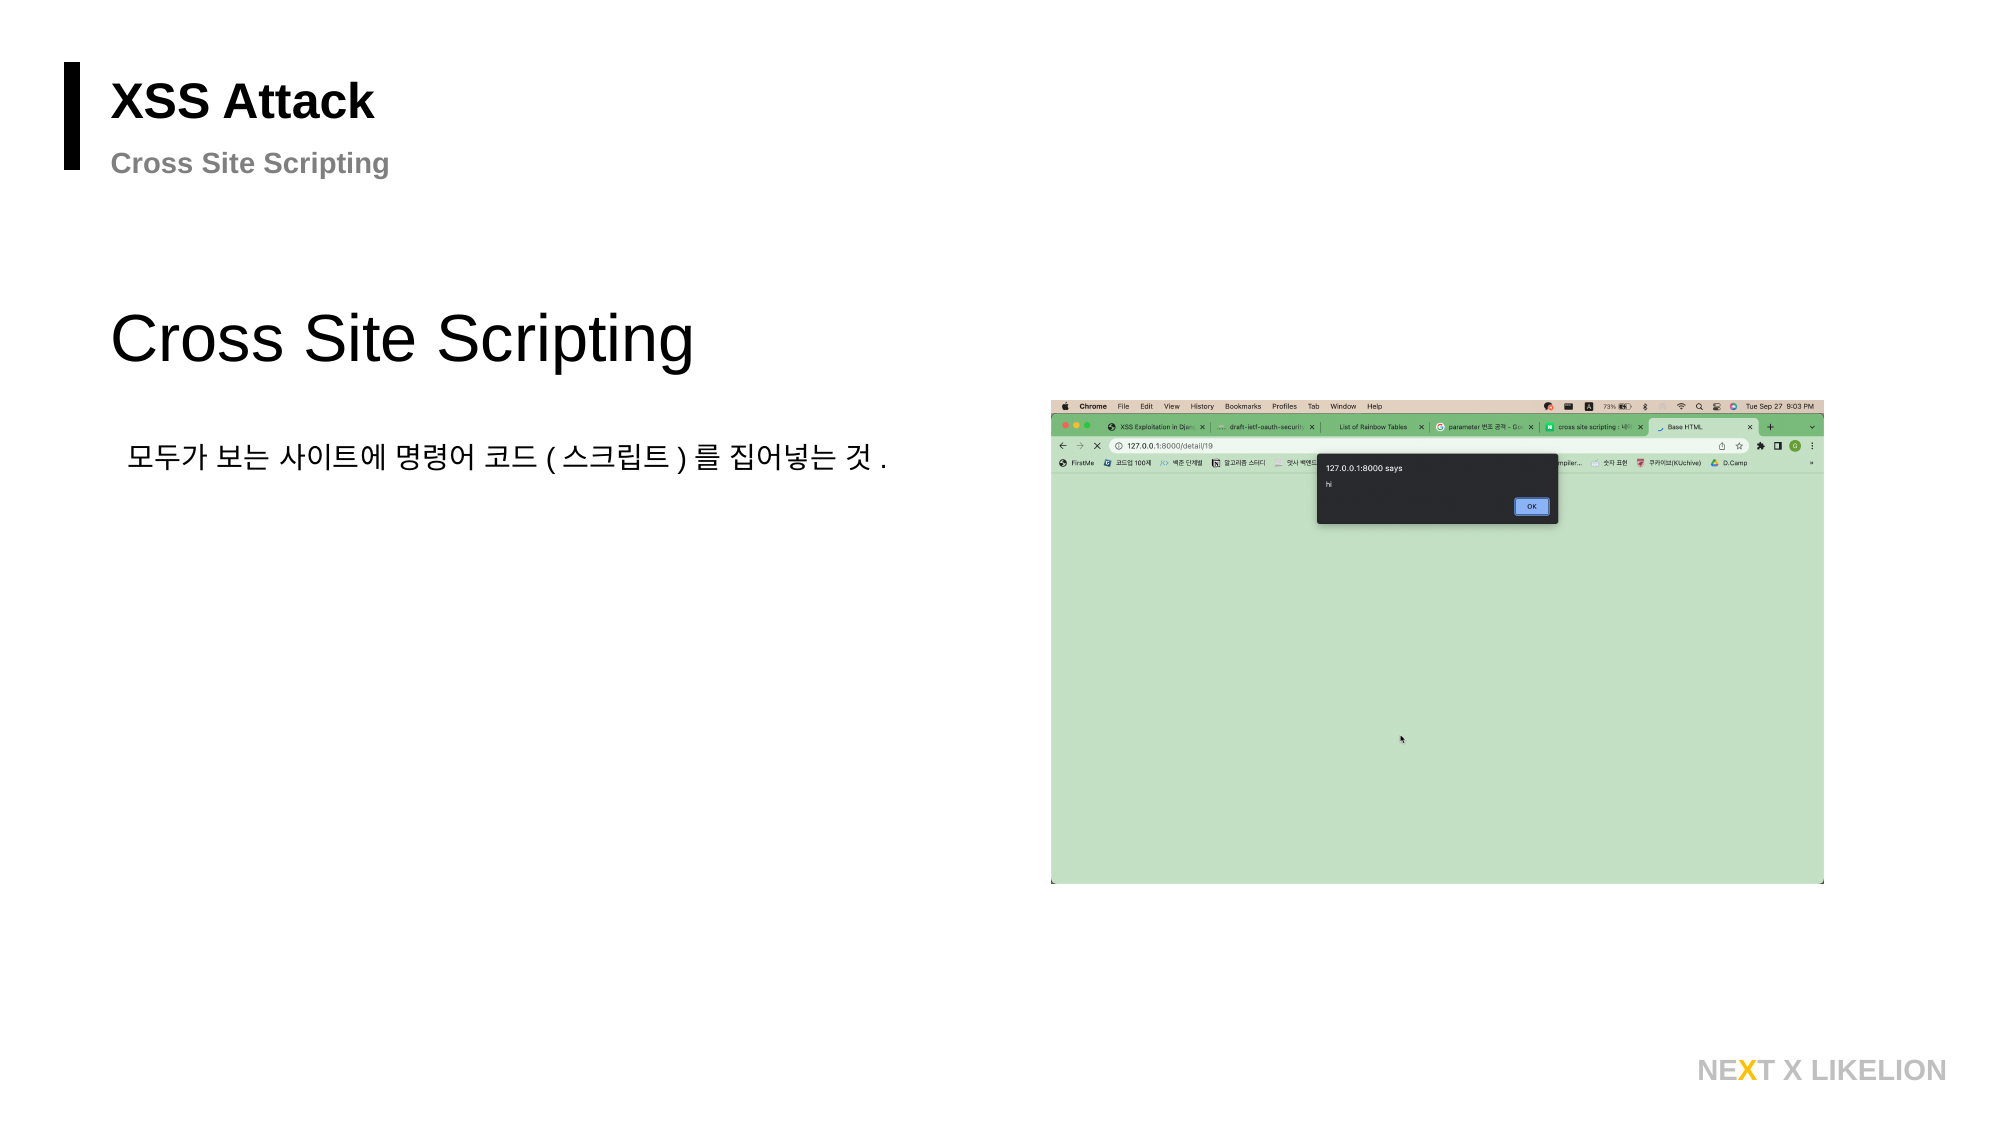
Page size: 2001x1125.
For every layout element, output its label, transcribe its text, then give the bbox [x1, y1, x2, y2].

text_box NEXT X LIKELION [1682, 1044, 1965, 1095]
text_box [64, 63, 80, 170]
text_box 모두가 보는 사이트에 명령어 코드(스크립트)를 집어넣는 것. [113, 432, 912, 482]
text_box Cross Site Scripting [95, 137, 450, 188]
picture [1050, 400, 1824, 884]
text_box XSS Attack [95, 61, 639, 137]
text_box Cross Site Scripting [95, 287, 722, 382]
